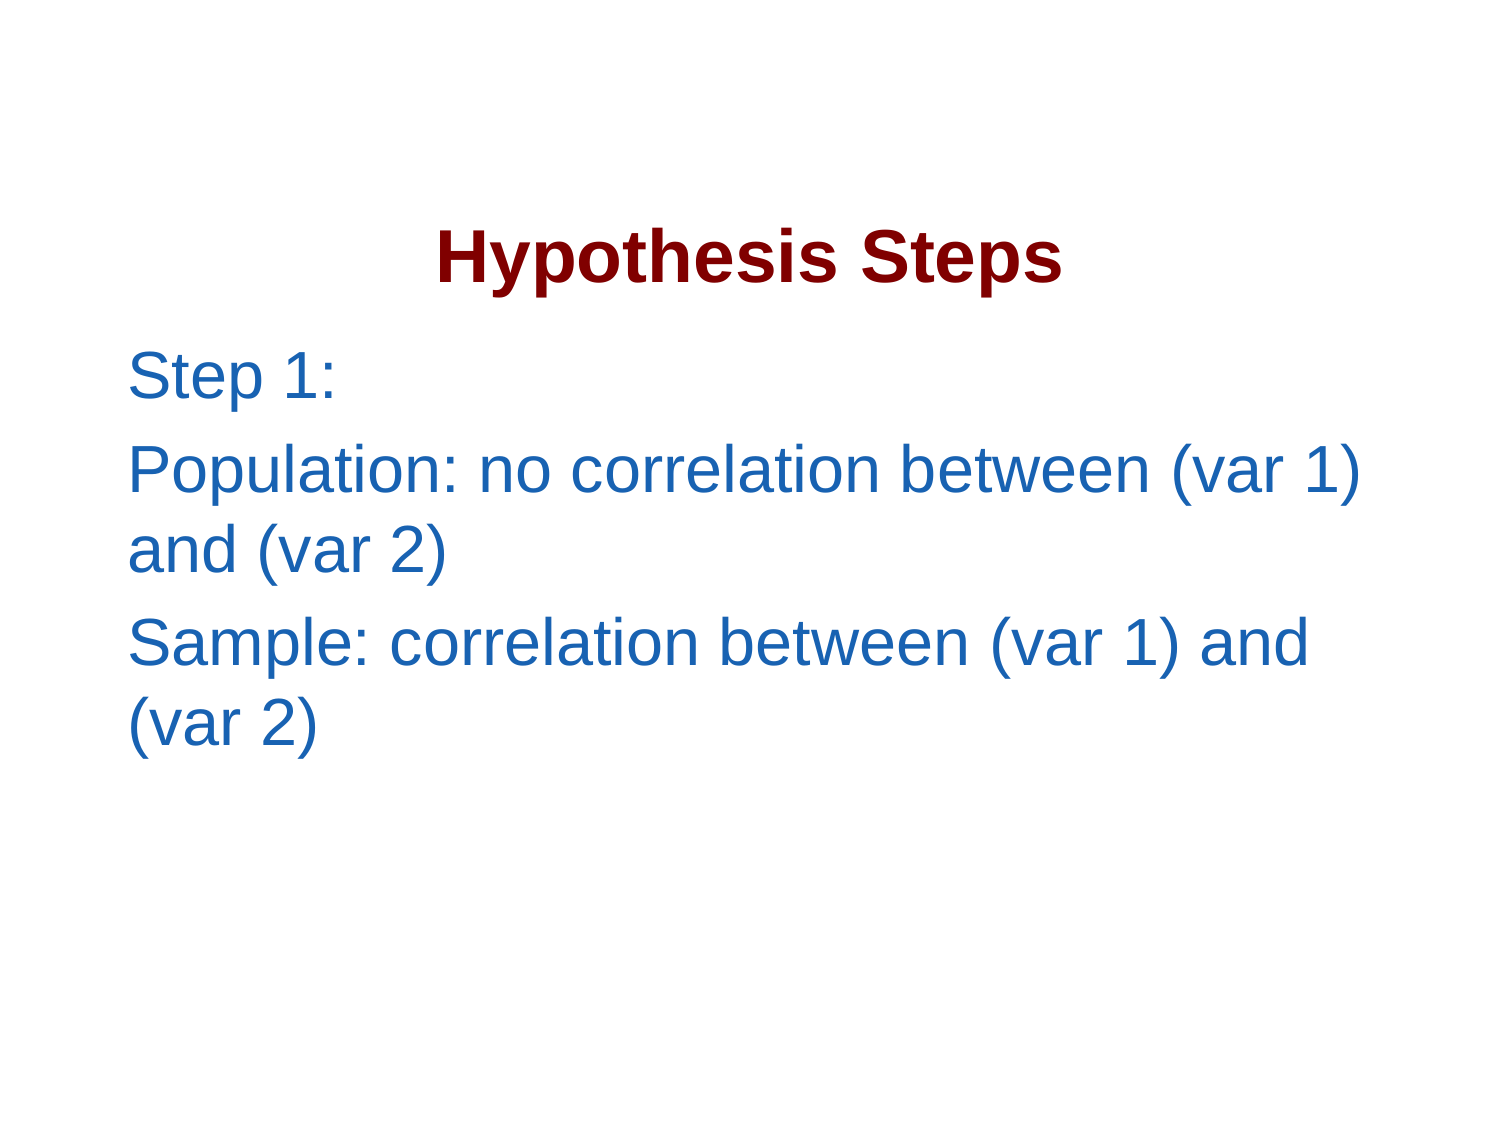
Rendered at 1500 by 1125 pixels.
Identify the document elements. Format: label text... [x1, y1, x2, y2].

list Step 1: Population: no correlation between (var 1) and (var 2) Sample: correlation between (var 1) and (var 2) [112, 324, 1388, 1000]
title Hypothesis Steps [112, 200, 1388, 288]
